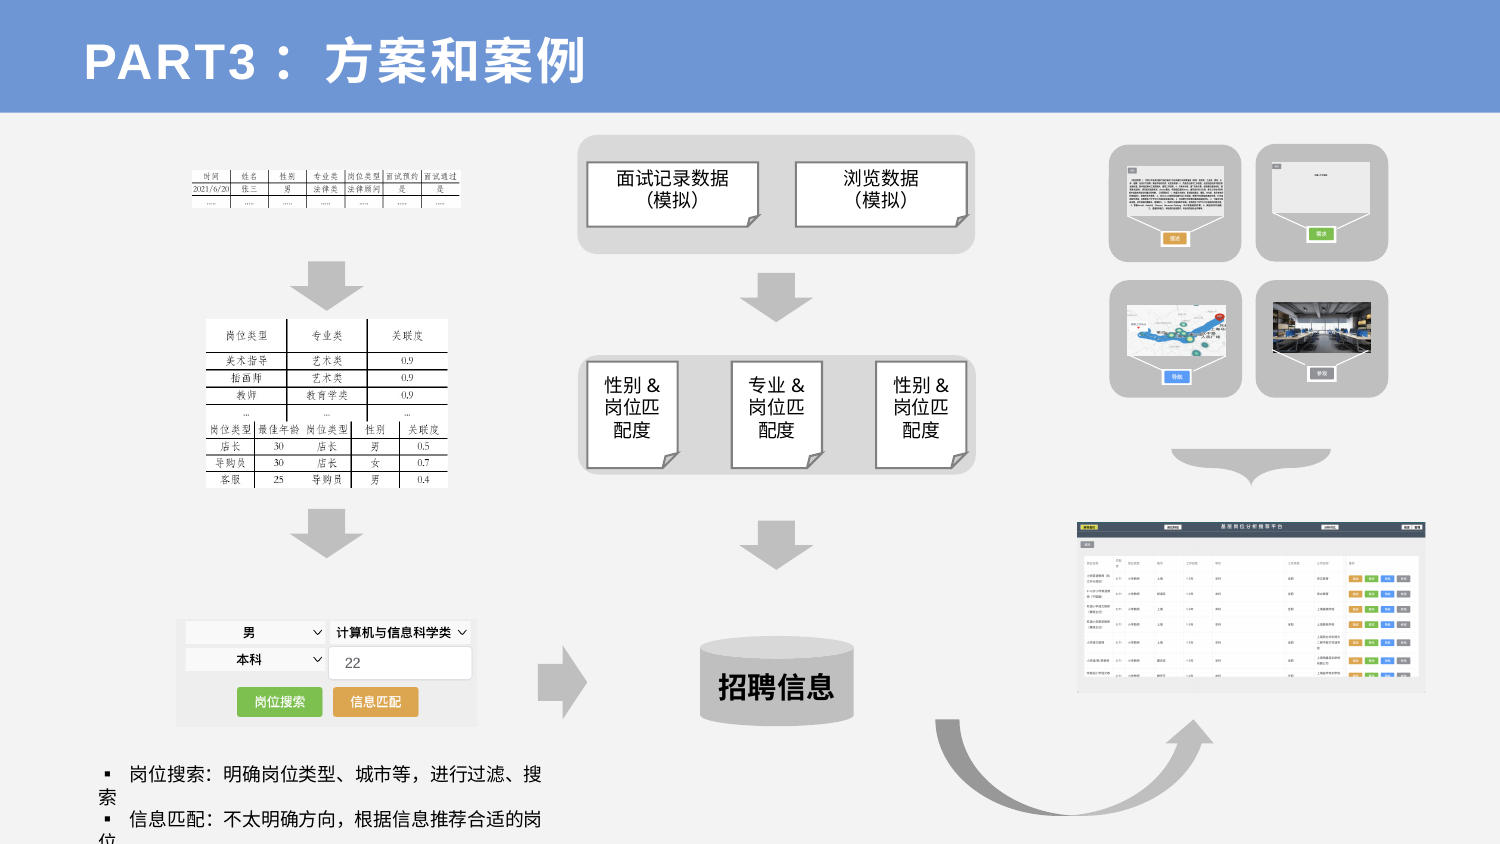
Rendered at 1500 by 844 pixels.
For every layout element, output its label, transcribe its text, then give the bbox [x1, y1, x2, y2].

text_box [0, 0, 1500, 114]
text_box PART3：方案和案例 [74, 18, 1425, 94]
text_box [536, 641, 589, 723]
text_box ▪ 岗位搜索：明确岗位类型、城市等，进行过滤、搜索 ▪ 信息匹配：不太明确方向，根据信息推荐合适的岗位 [83, 755, 570, 844]
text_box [577, 134, 976, 570]
text_box [934, 717, 1216, 817]
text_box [1077, 143, 1426, 693]
text_box 招聘信息 [699, 634, 855, 728]
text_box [176, 170, 477, 727]
